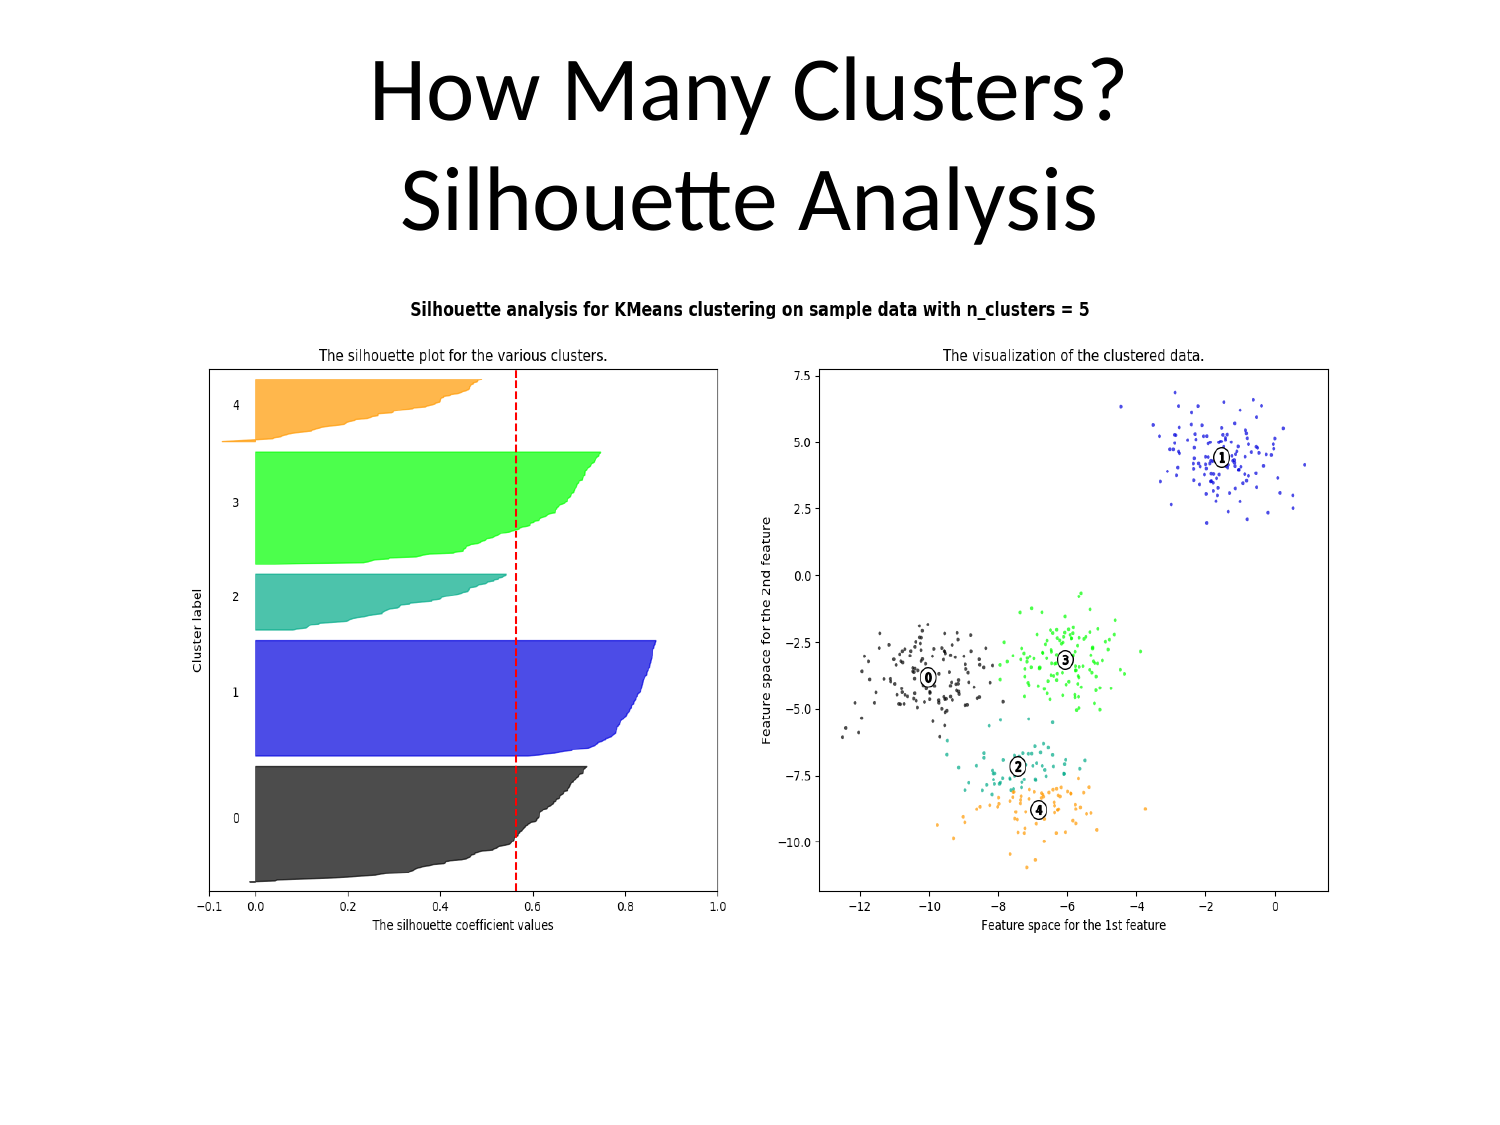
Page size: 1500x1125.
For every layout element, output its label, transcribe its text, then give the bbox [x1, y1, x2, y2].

title How Many Clusters? Silhouette Analysis [75, 45, 1425, 233]
picture [27, 286, 1472, 966]
